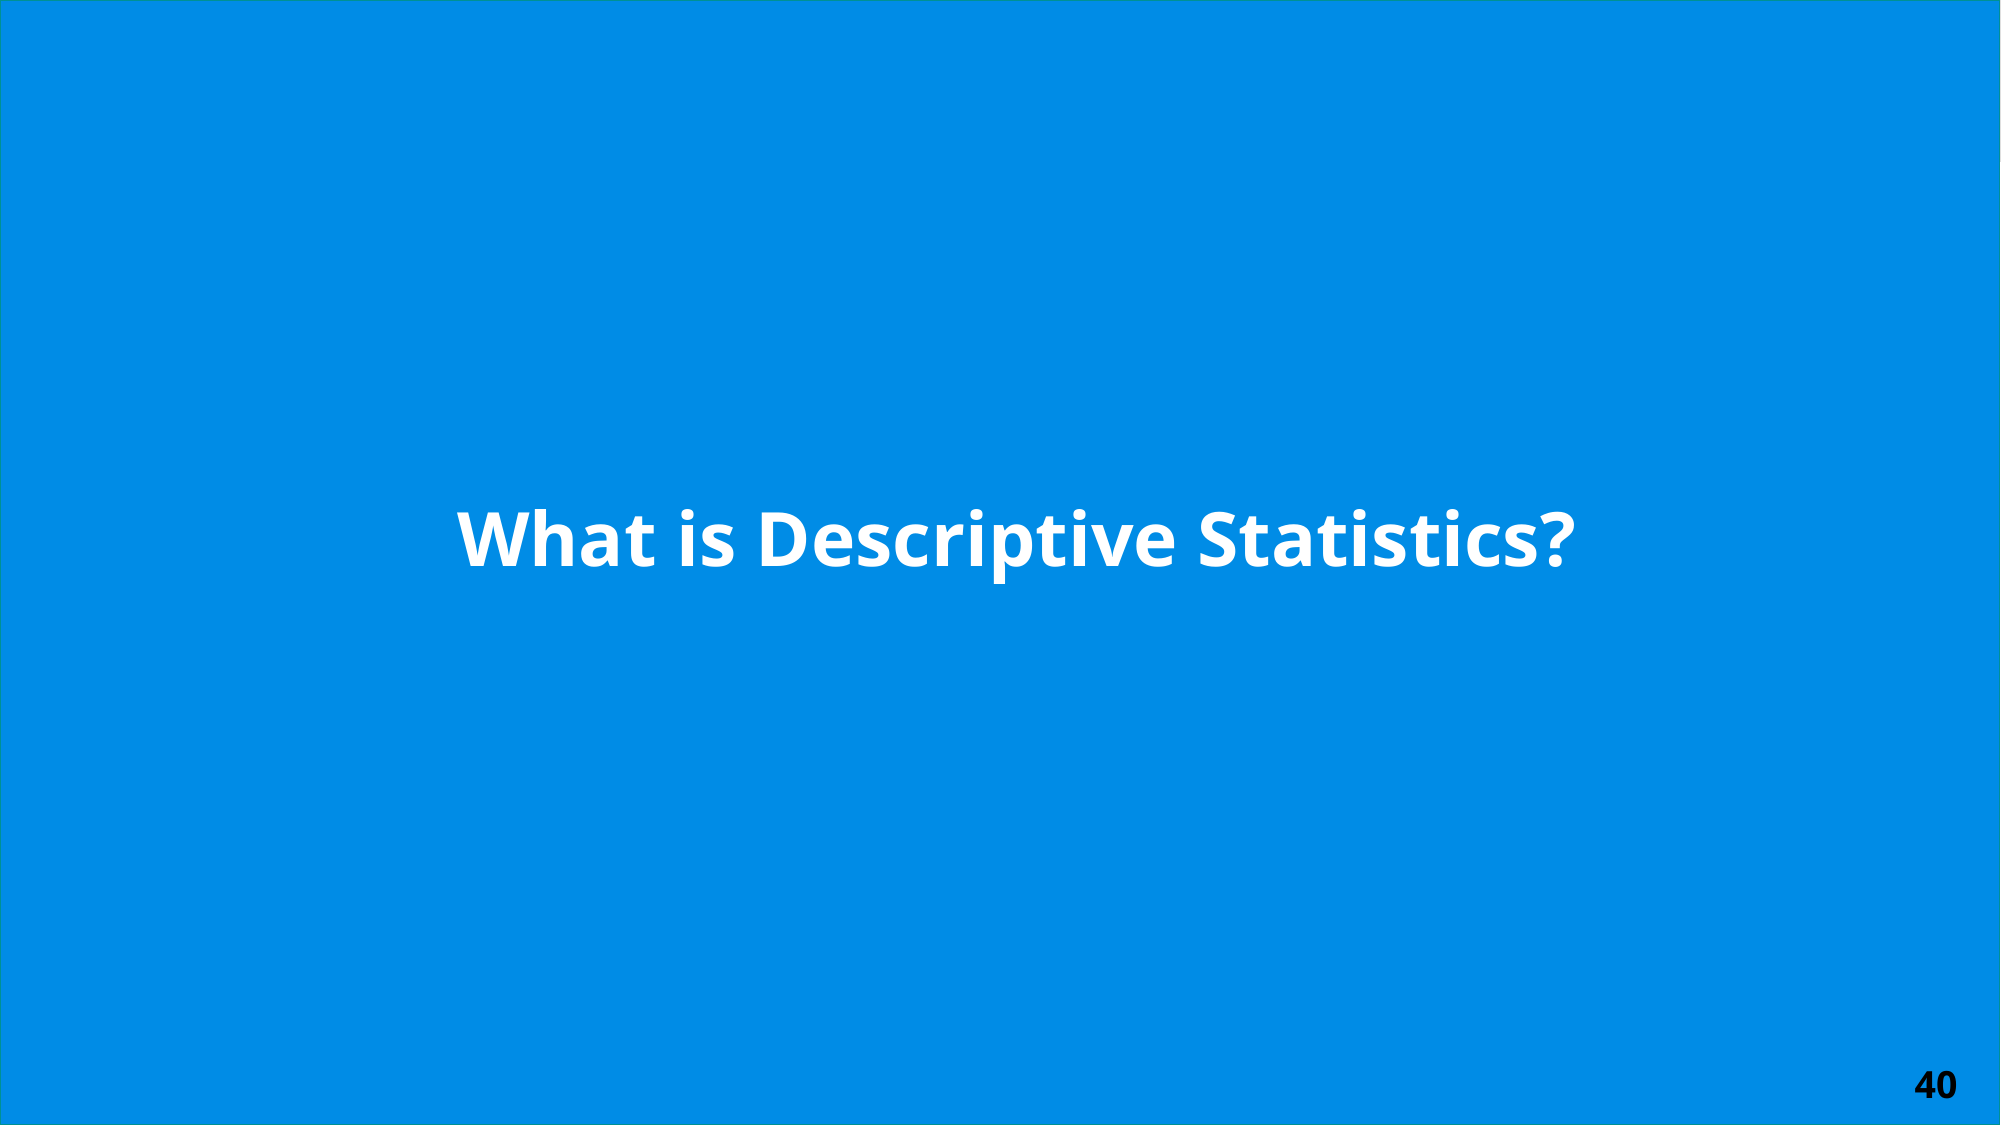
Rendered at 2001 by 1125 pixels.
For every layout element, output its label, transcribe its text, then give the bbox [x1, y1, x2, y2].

text_box [0, 0, 2000, 1125]
title What is Descriptive Statistics? [95, 484, 1939, 697]
text_box 40 [1889, 1051, 1983, 1122]
